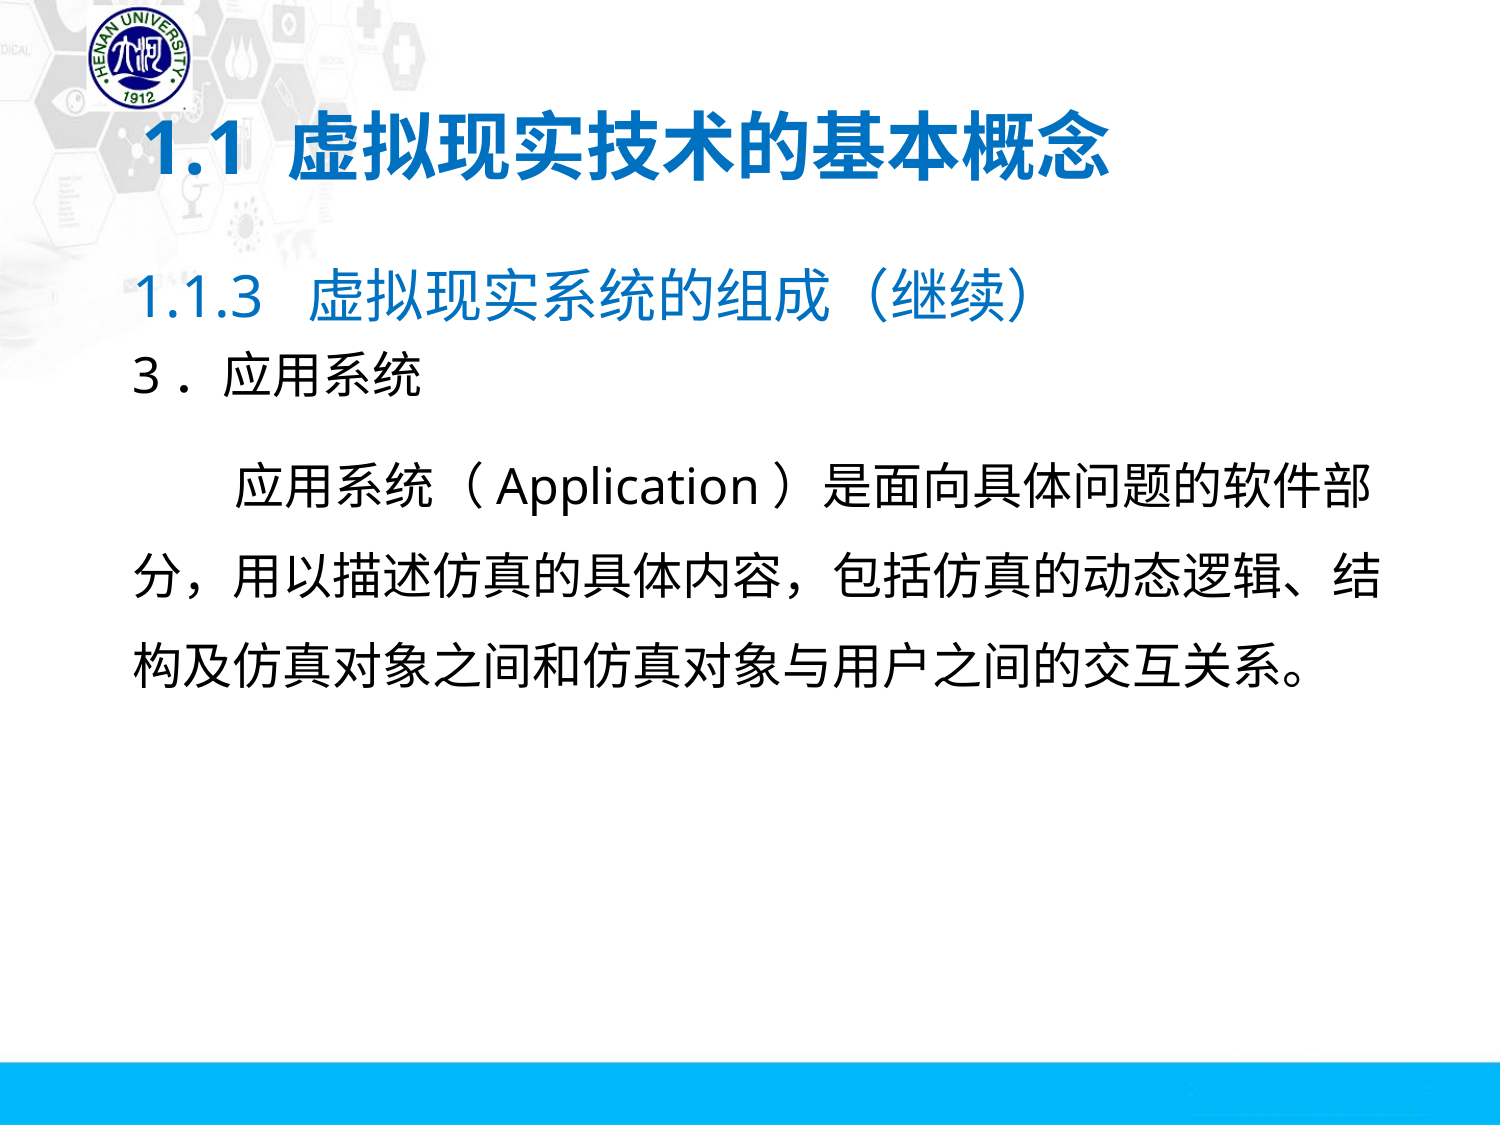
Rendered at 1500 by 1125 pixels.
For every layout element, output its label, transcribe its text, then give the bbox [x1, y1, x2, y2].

picture [0, 0, 1500, 1063]
title 1.1 虚拟现实技术的基本概念 [127, 140, 1472, 289]
list 1.1.3 虚拟现实系统的组成（继续） 3．应用系统 应用系统（Application）是面向具体问题的软件部分，用以描述仿真的具体内容，包括仿真的动态逻辑、结构及仿真对象之间和仿真对象与用户之间的交互关系。 [117, 237, 1412, 968]
